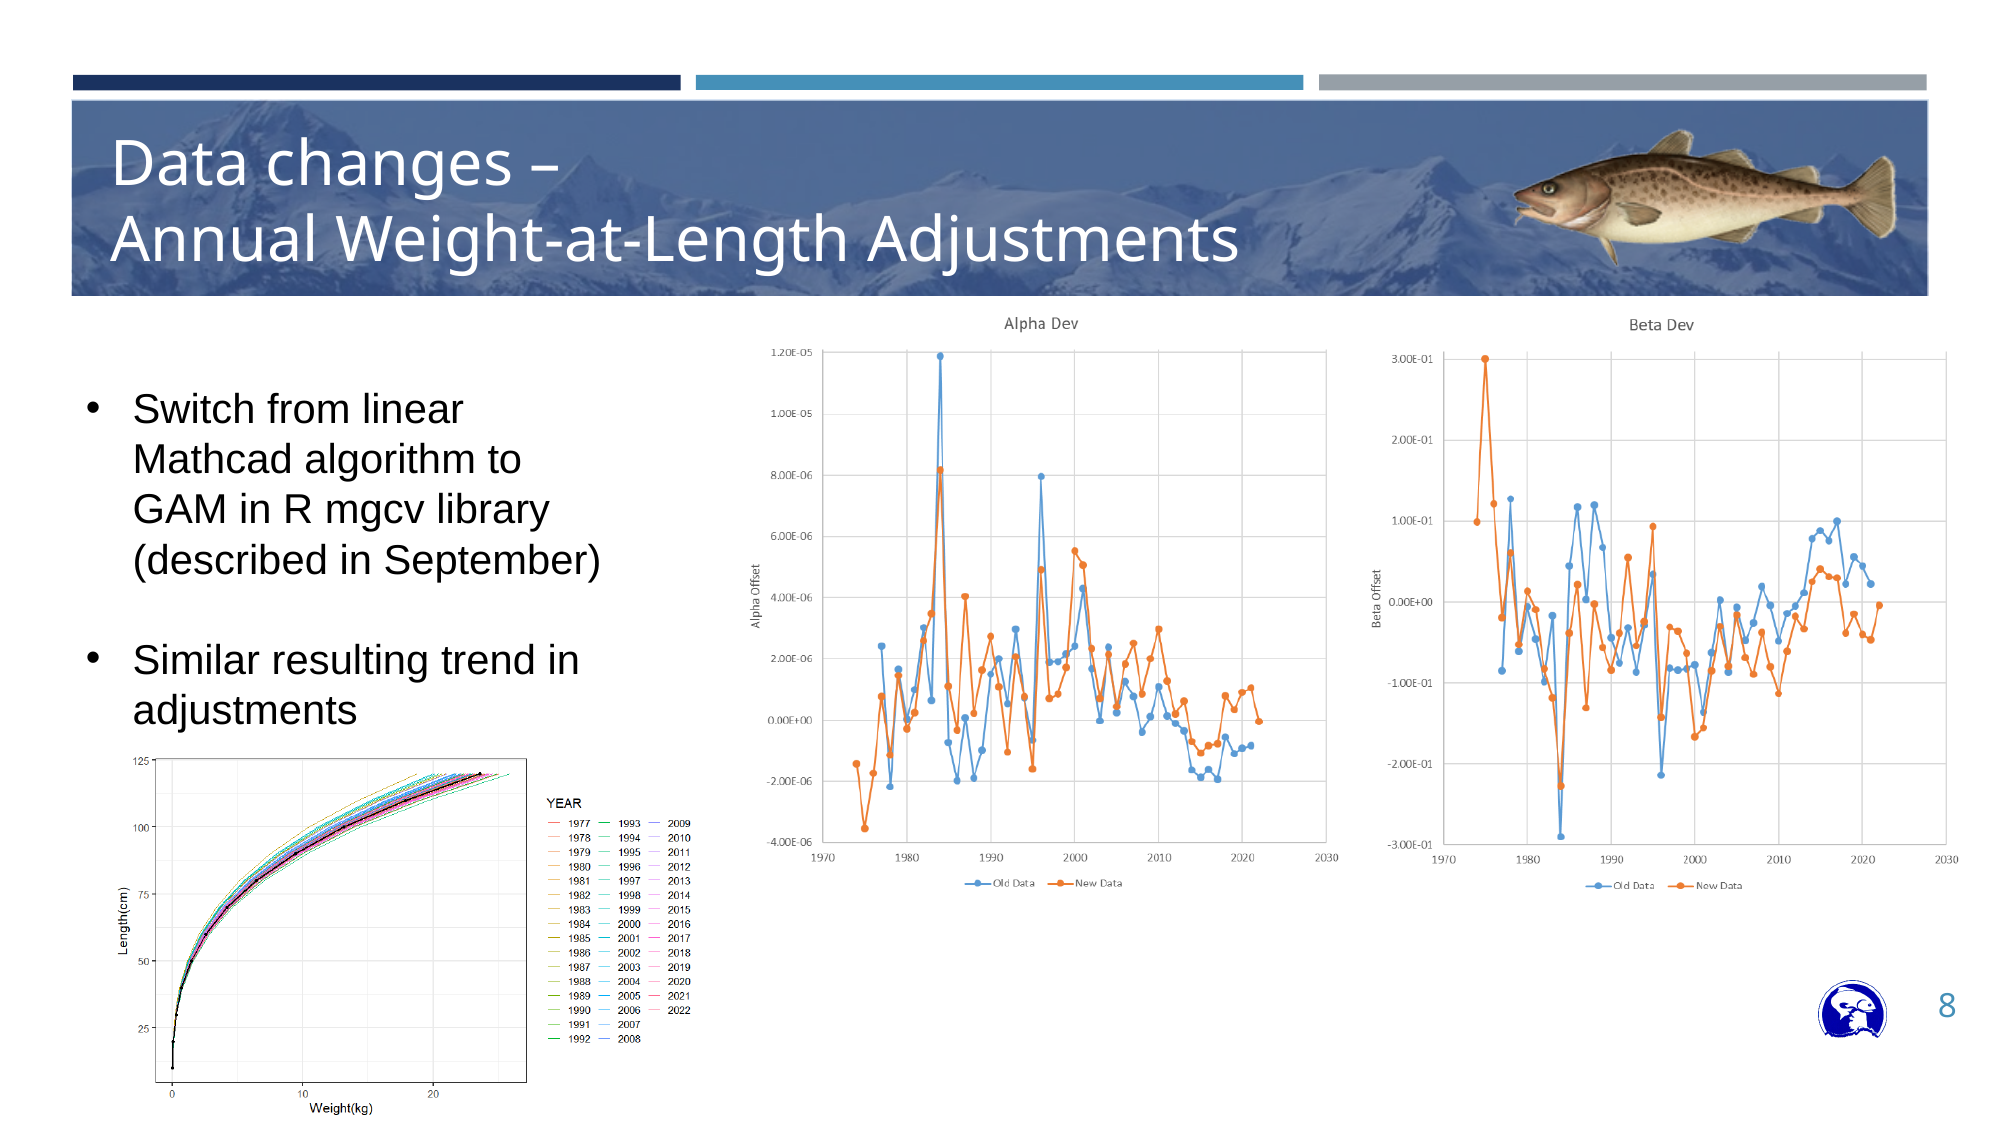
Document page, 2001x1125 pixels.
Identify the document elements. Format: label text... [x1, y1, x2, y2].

text_box [1908, 99, 1929, 296]
title Data changes – Annual Weight-at-Length Adjustments [95, 115, 1503, 282]
slide_number 8 [1732, 977, 1972, 1037]
picture [109, 752, 704, 1122]
picture [730, 77, 1972, 904]
text_box Switch from linear Mathcad algorithm to GAM in R mgcv library (described in September) Similar resulting trend in adjustments [71, 374, 633, 790]
text_box [71, 99, 1503, 296]
